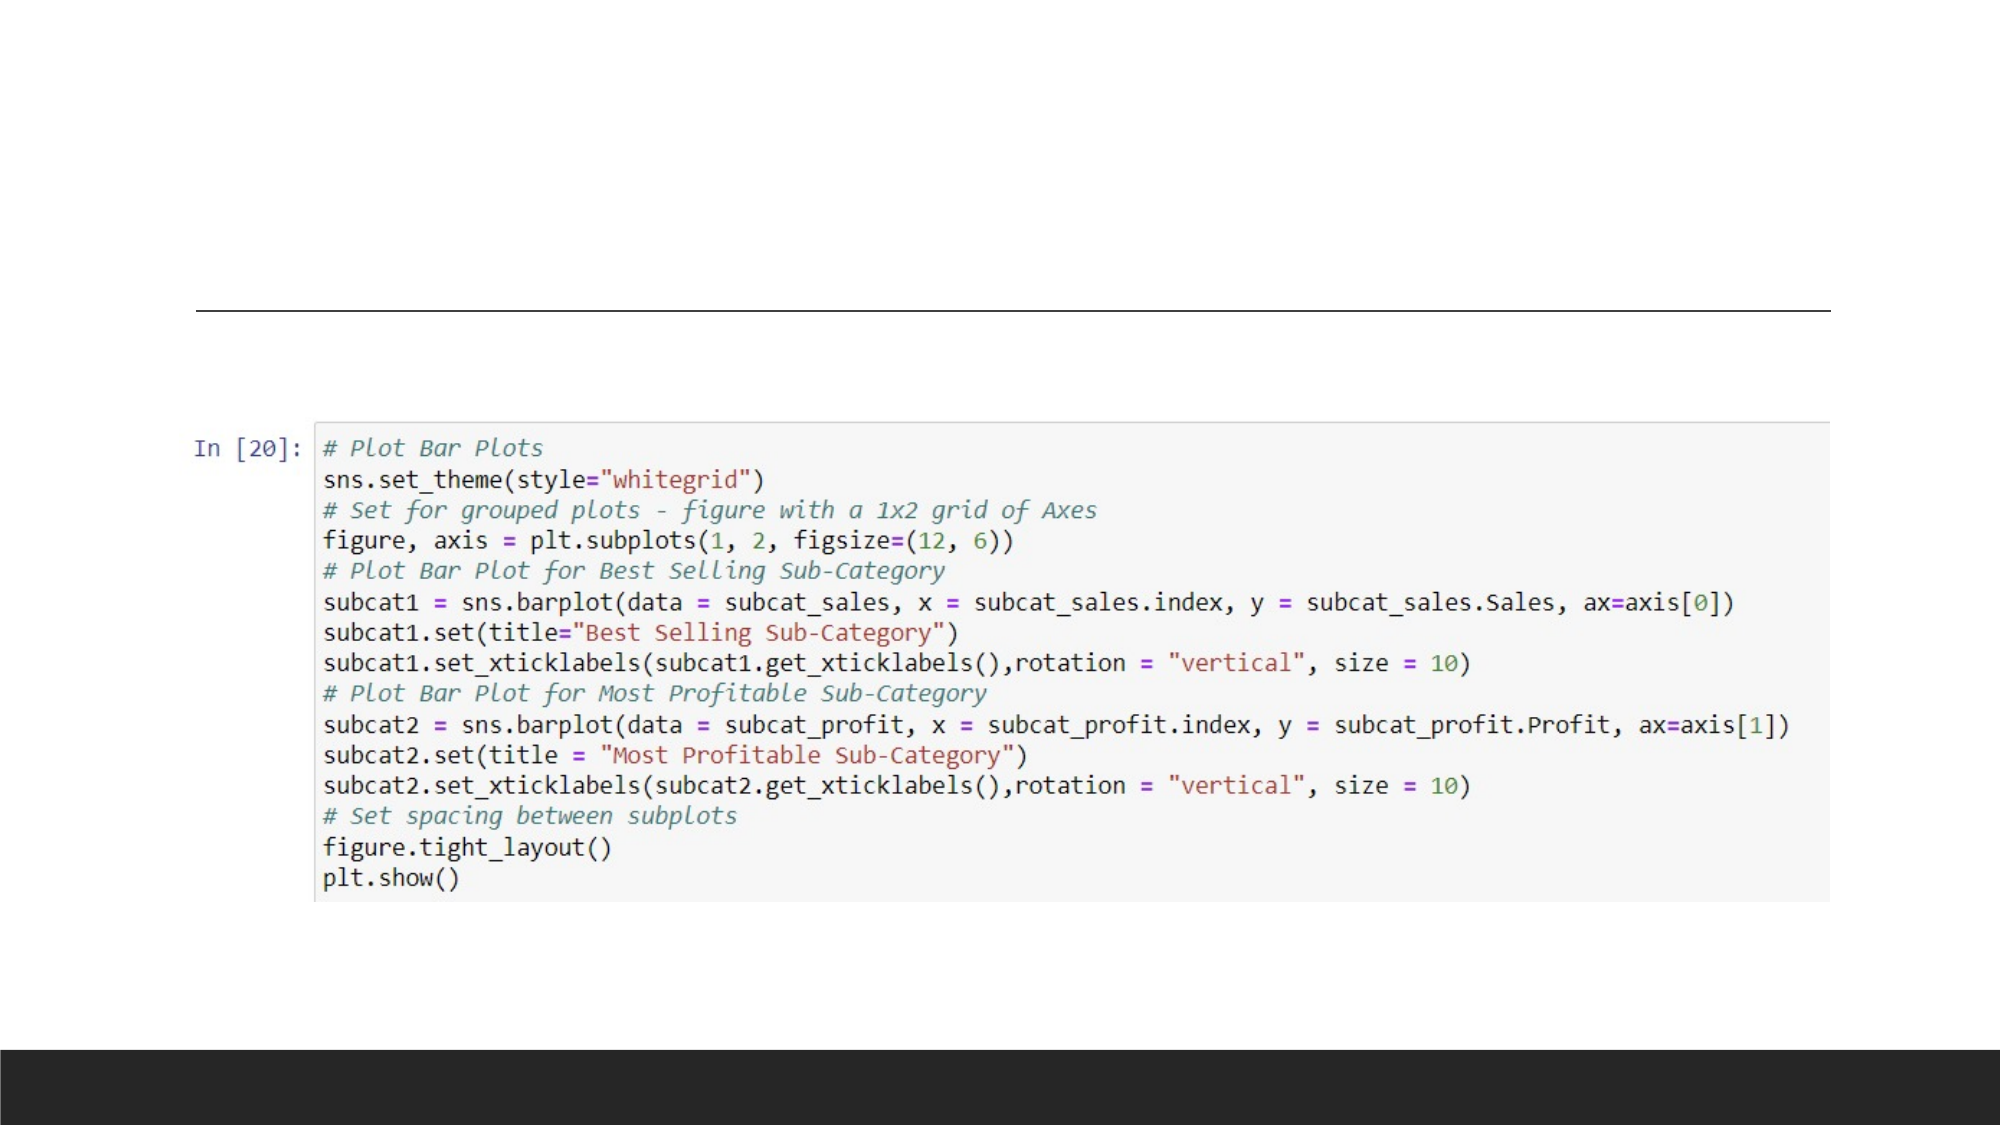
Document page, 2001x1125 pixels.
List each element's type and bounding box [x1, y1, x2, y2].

list [179, 406, 1831, 903]
